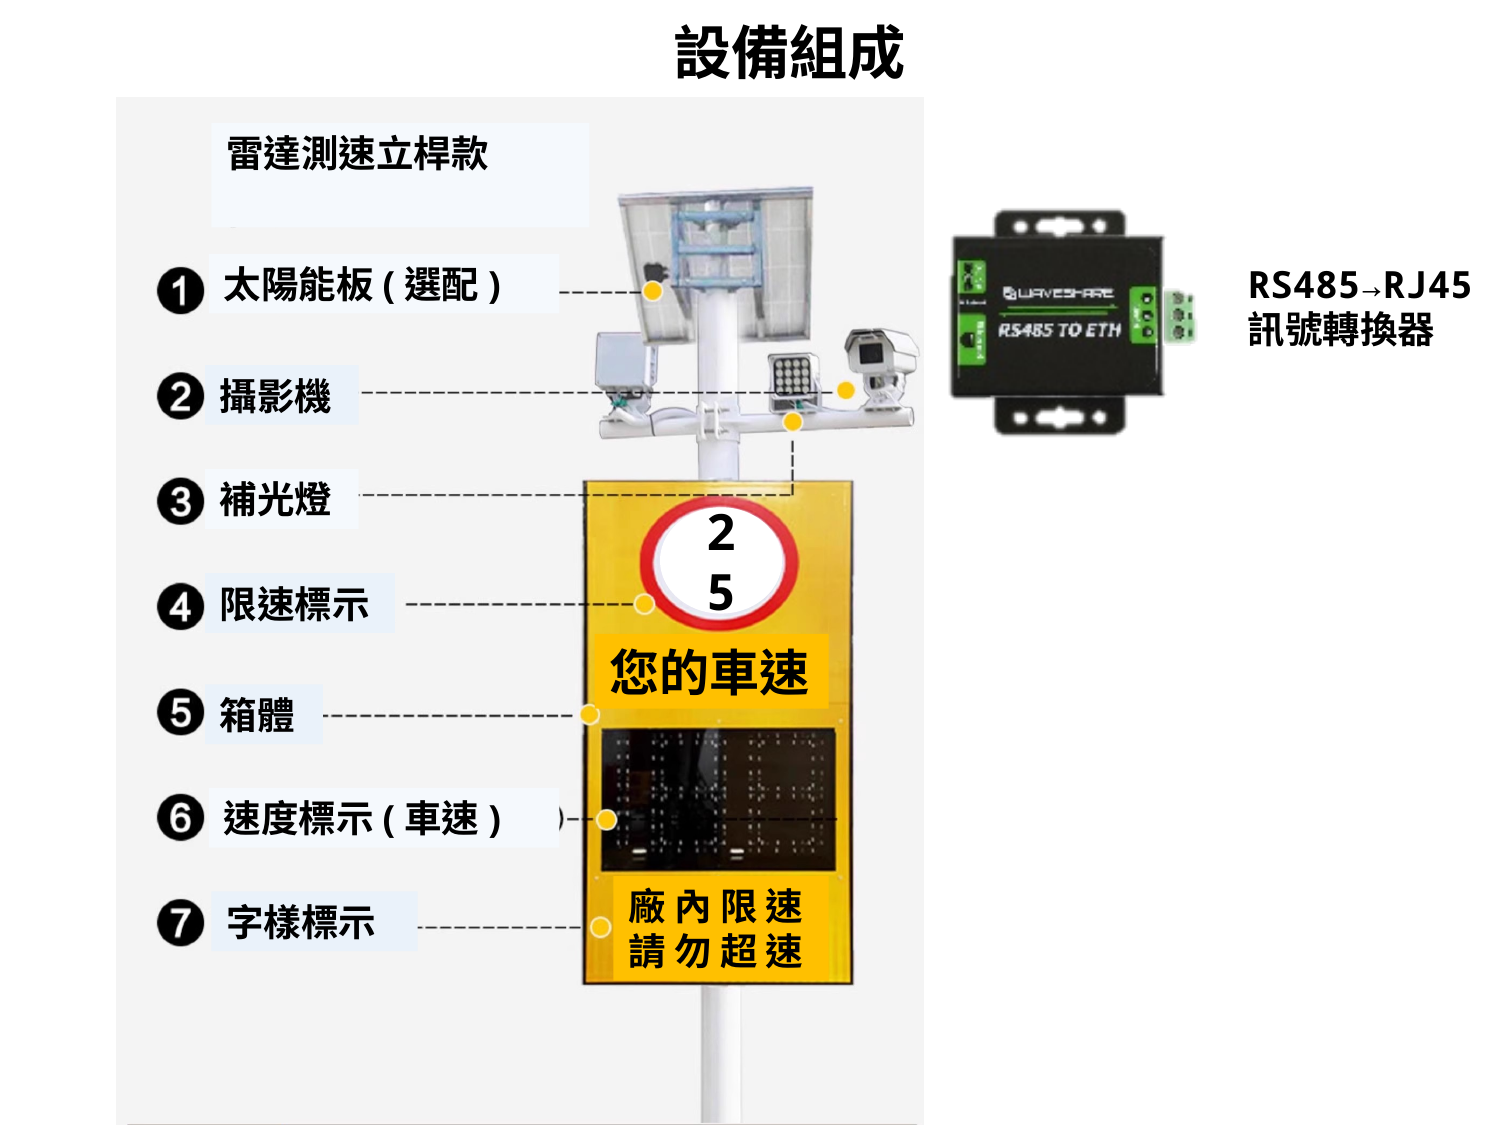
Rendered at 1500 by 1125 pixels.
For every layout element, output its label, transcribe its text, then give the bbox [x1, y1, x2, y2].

picture [869, 172, 1265, 470]
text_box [116, 97, 924, 1125]
text_box RS485→RJ45 訊號轉換器 [1265, 253, 1500, 359]
title 設備組成 [658, 0, 924, 95]
